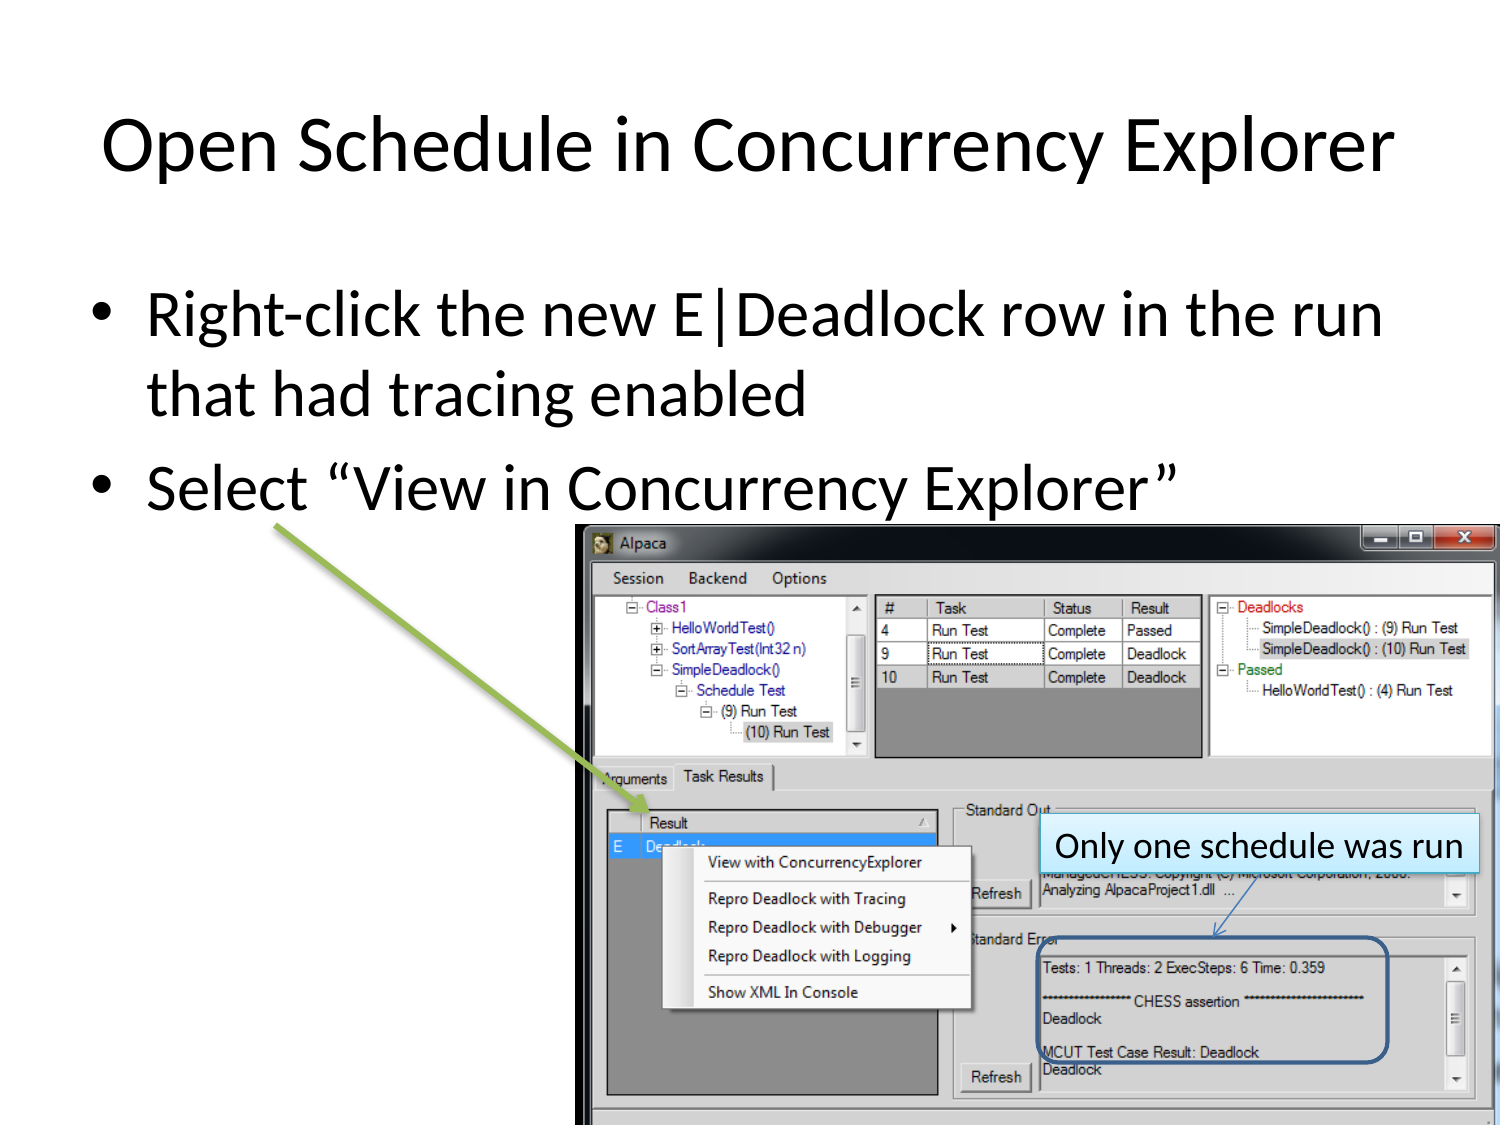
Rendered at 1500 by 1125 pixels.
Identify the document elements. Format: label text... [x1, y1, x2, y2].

title Open Schedule in Concurrency Explorer [75, 45, 1425, 233]
picture [574, 524, 1500, 1125]
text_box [274, 524, 651, 814]
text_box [1212, 873, 1261, 938]
list Right-click the new E|Deadlock row in the run that had tracing enabled Select “View in Concurrency Explorer” [75, 262, 1425, 1005]
